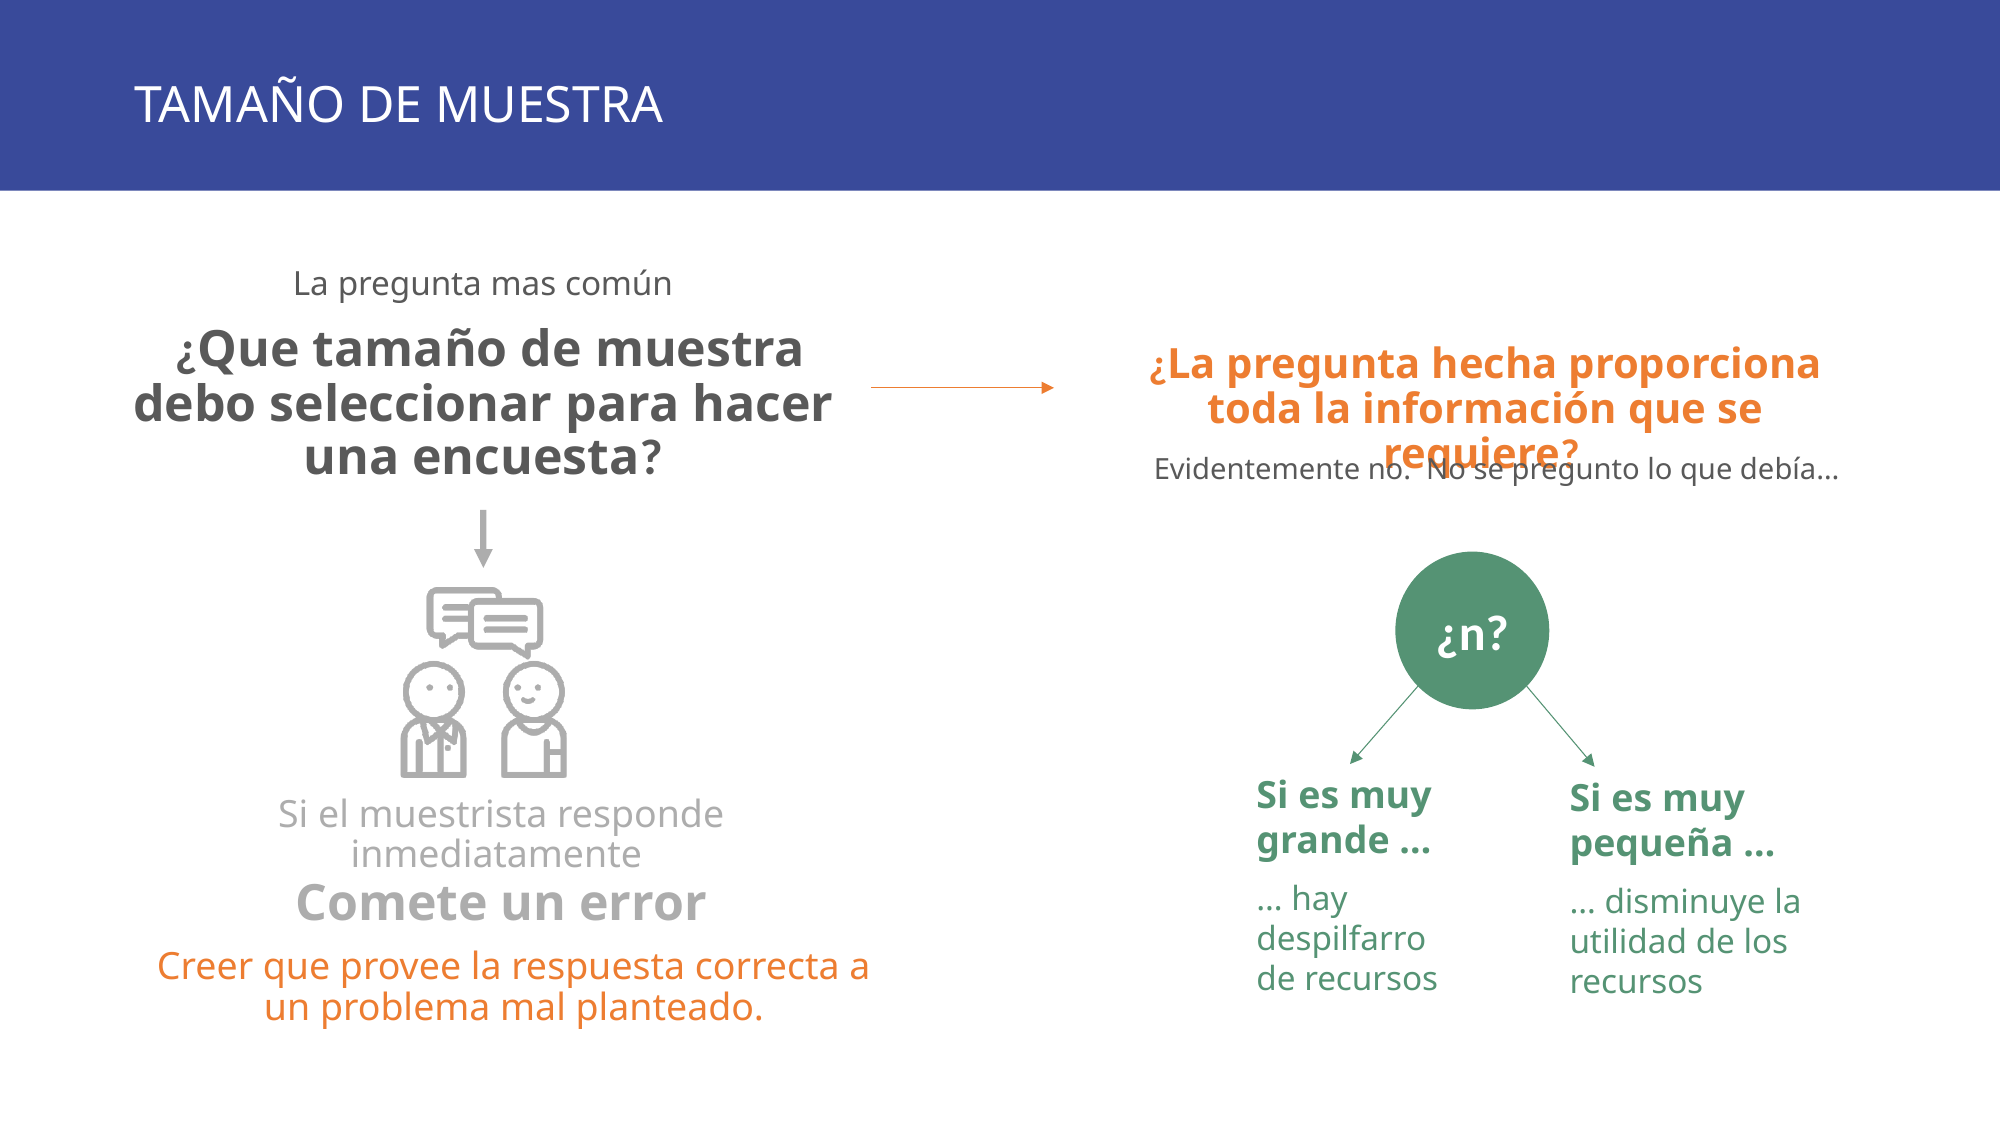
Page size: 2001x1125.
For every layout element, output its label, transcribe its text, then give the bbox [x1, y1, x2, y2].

list La pregunta mas común ¿Que tamaño de muestra debo seleccionar para hacer una encuesta? [107, 259, 860, 510]
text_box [1349, 686, 1418, 764]
text_box Comete un error [131, 870, 872, 939]
text_box Si es muy pequeña … [1554, 766, 1826, 872]
picture [388, 587, 579, 778]
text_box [1526, 686, 1595, 767]
text_box Creer que provee la respuesta correcta a un problema mal planteado. [131, 939, 897, 1036]
text_box Si el muestrista responde inmediatamente [131, 787, 872, 870]
text_box Evidentemente no. No se pregunto lo que debía… [1138, 447, 1856, 494]
text_box ¿La pregunta hecha proporciona toda la información que se requiere? [1093, 334, 1878, 485]
text_box … hay despilfarro de recursos [1241, 870, 1459, 1005]
text_box Si es muy grande … [1241, 764, 1459, 869]
text_box TAMAÑO DE MUESTRA [0, 0, 2000, 191]
text_box ¿n? [1394, 550, 1551, 711]
text_box … disminuye la utilidad de los recursos [1554, 872, 1826, 1008]
